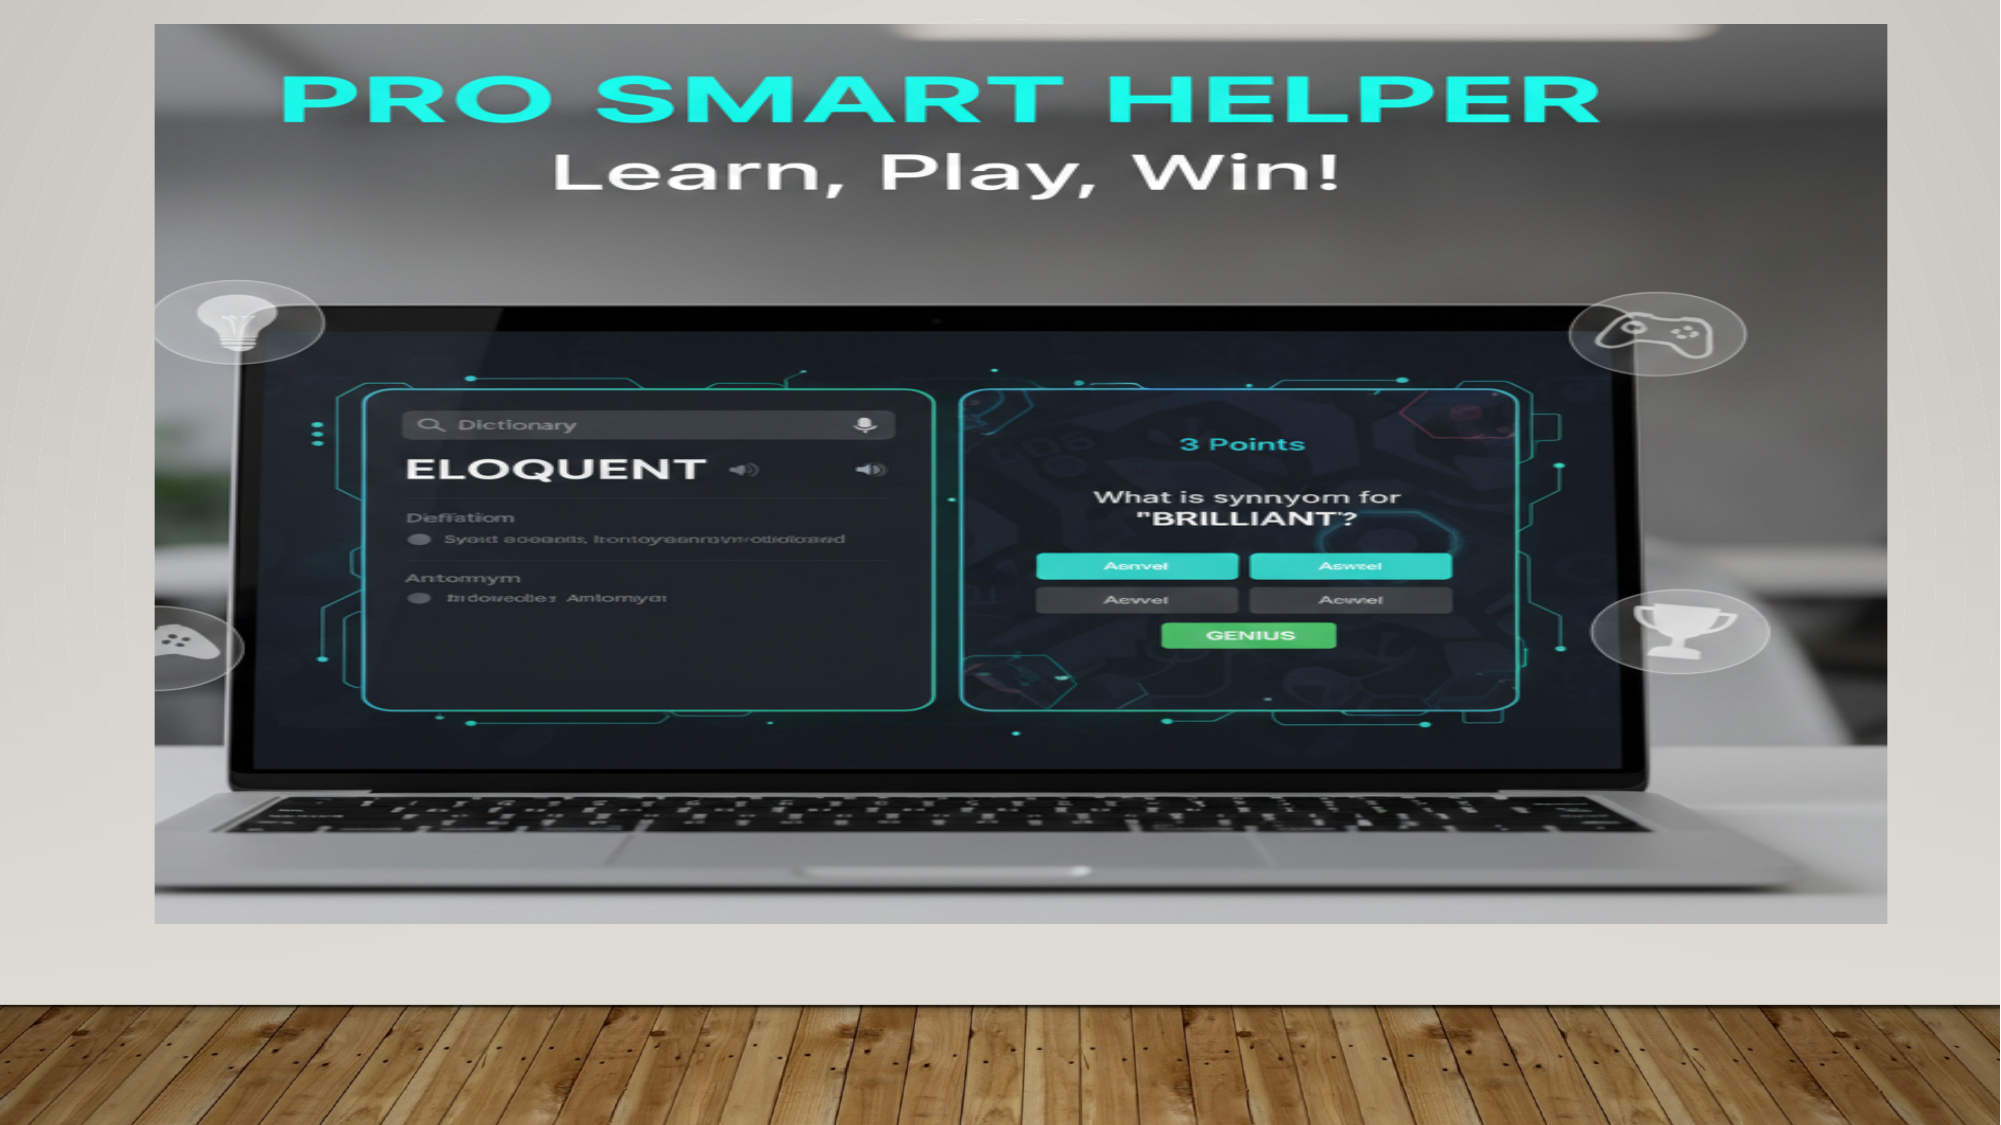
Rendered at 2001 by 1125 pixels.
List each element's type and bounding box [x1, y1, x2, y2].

picture [154, 23, 1888, 924]
picture [0, 1005, 2000, 1125]
